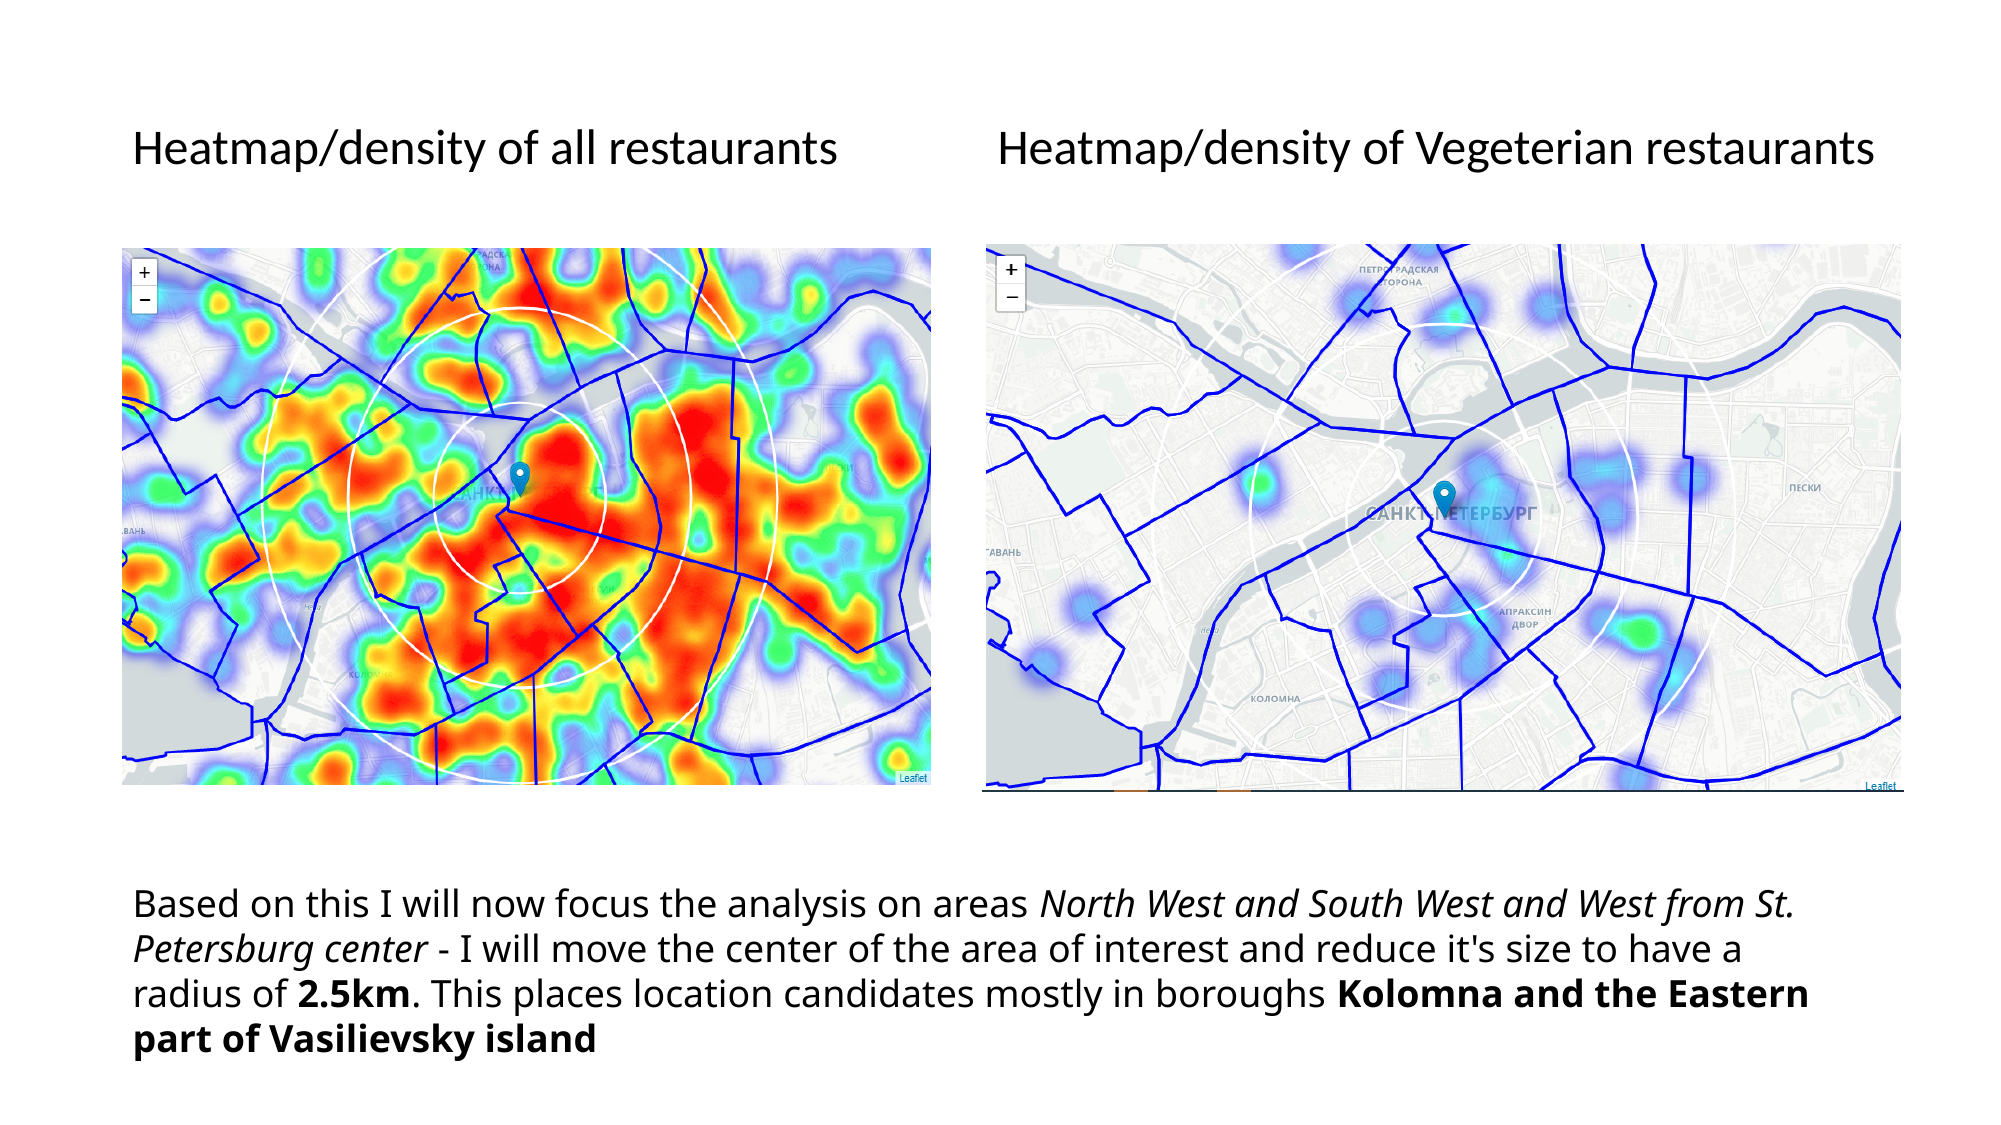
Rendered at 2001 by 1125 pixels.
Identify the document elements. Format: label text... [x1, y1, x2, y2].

picture [982, 244, 1904, 793]
text_box Heatmap/density of all restaurants [117, 107, 1058, 183]
text_box Heatmap/density of Vegeterian restaurants [1058, 107, 1923, 183]
text_box Based on this I will now focus the analysis on areas North West and South West and West from St. Petersburg center - I will move the center of the area of interest and reduce it's size to have a radius of 2.5km. This places location candidates mostly in boroughs Kolomna and the Eastern part of Vasilievsky island [117, 872, 1848, 1067]
picture [117, 244, 937, 793]
